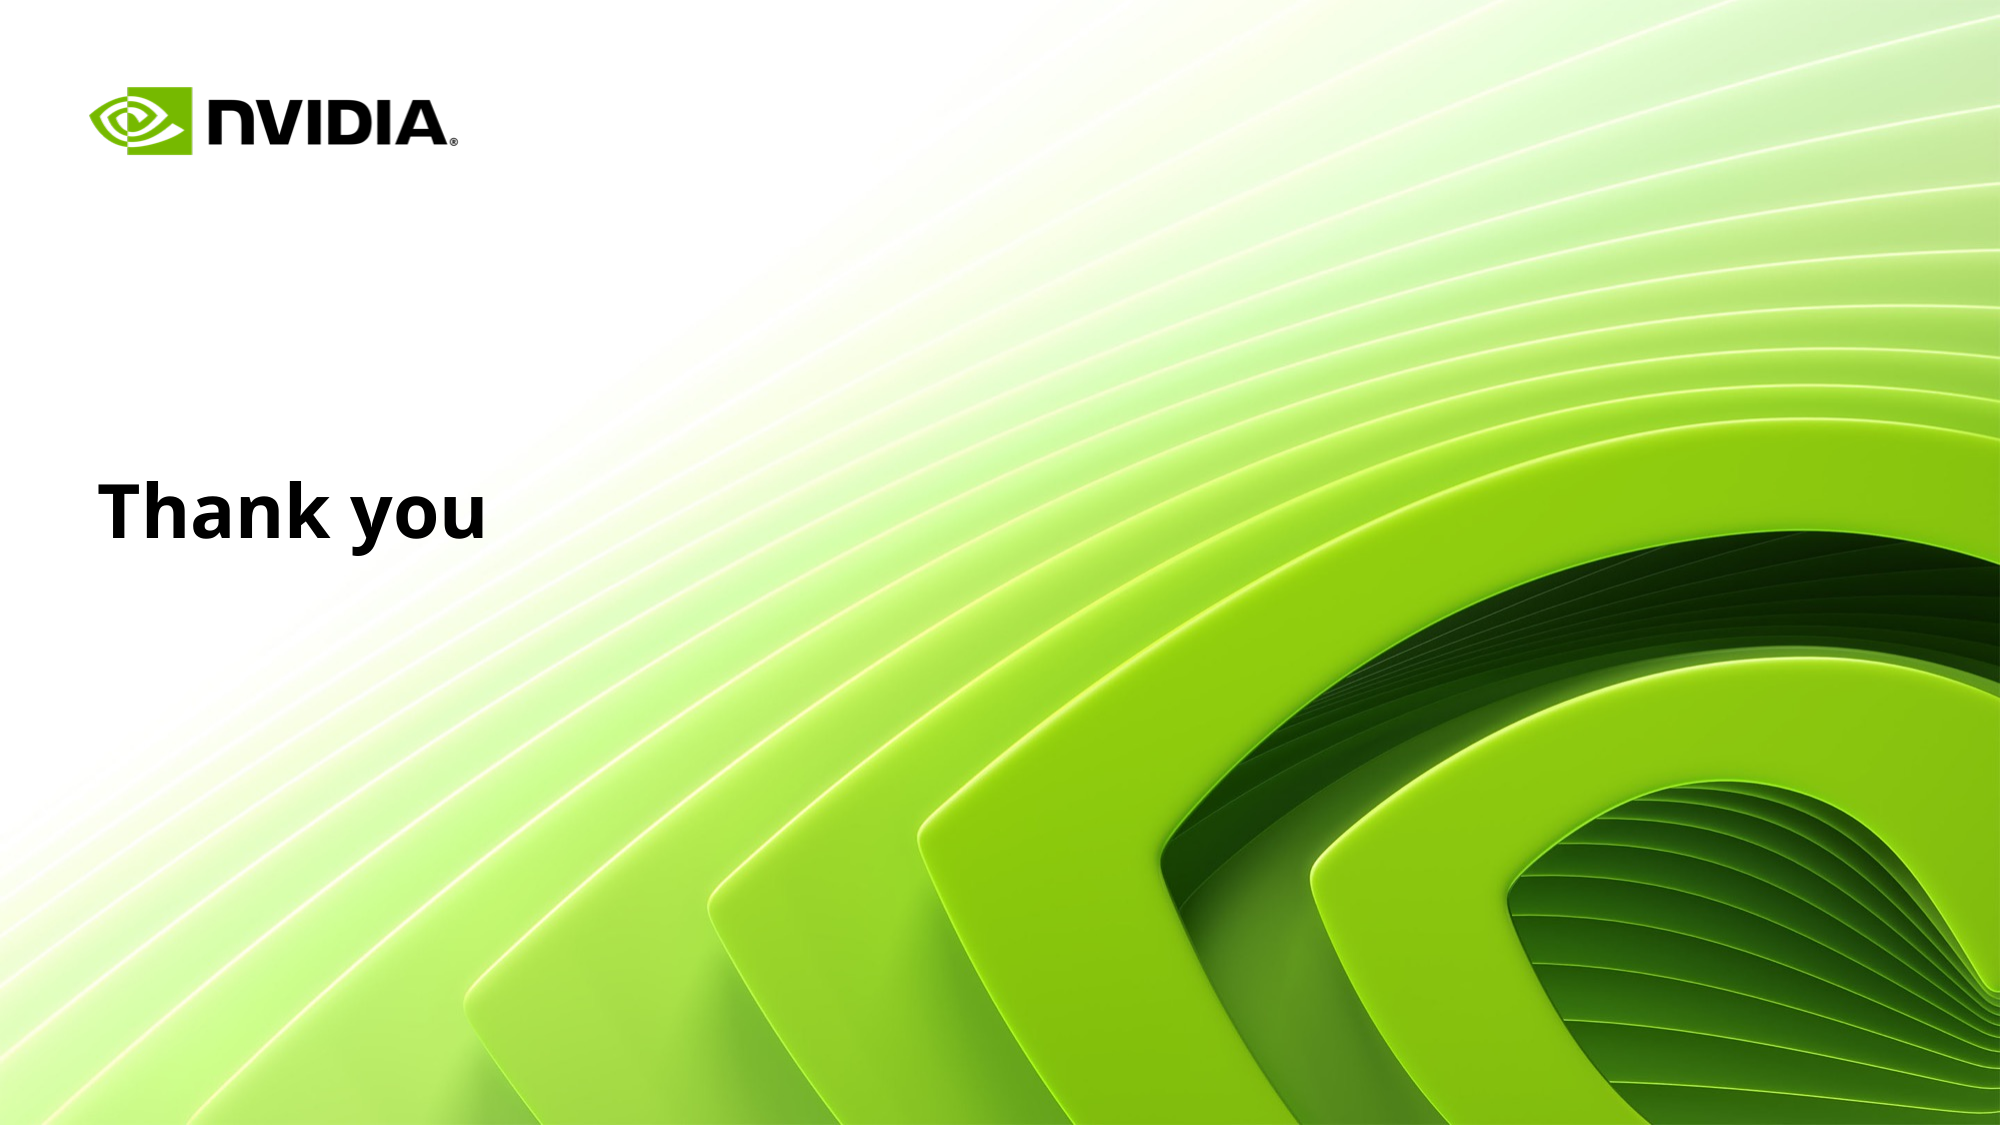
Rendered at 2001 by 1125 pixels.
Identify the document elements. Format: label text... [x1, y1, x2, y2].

picture [0, 0, 2000, 1125]
title Thank you [82, 163, 1461, 563]
